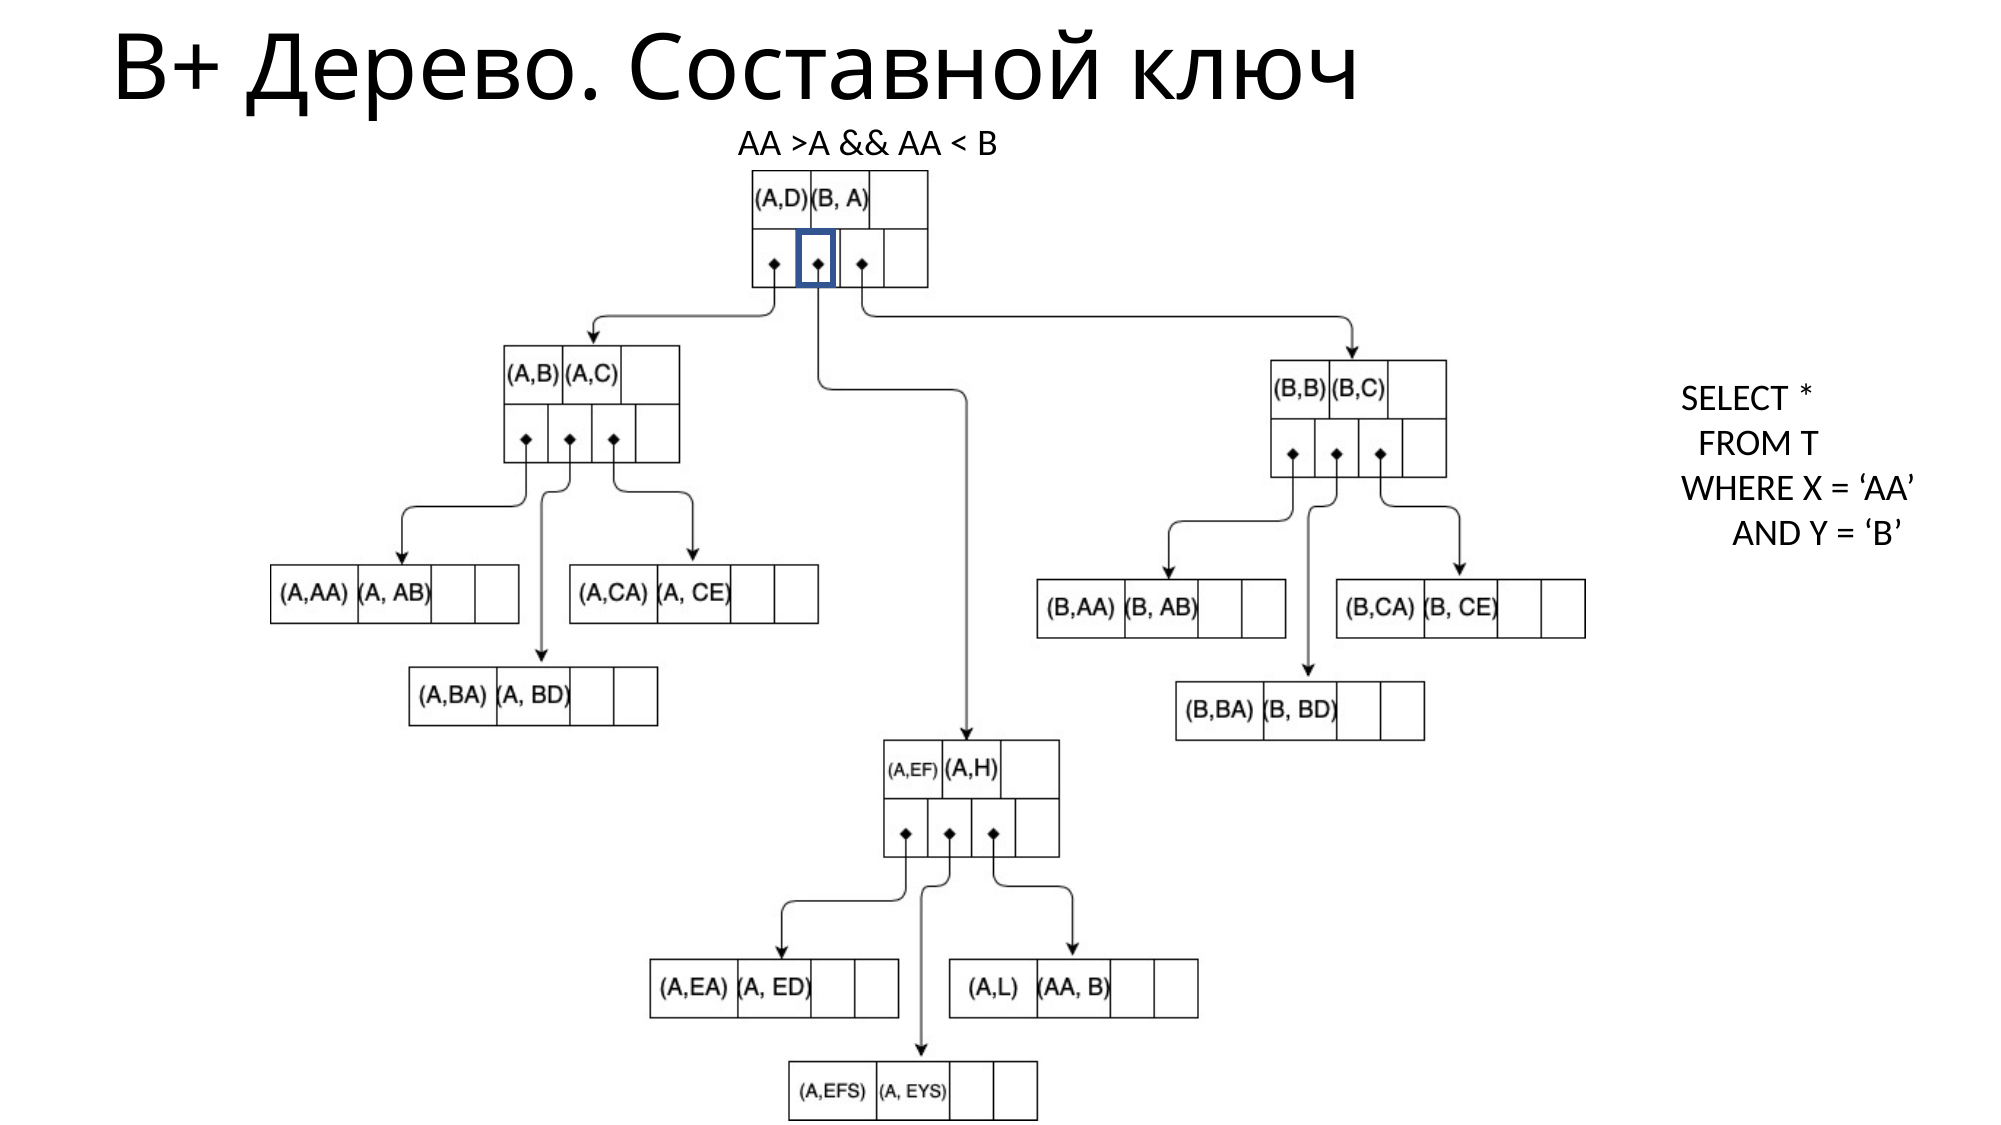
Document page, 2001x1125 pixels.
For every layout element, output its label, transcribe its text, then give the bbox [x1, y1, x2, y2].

picture [270, 170, 1586, 1121]
title B+ Дерево. Составной ключ [95, 0, 1821, 141]
text_box SELECT * FROM T WHERE X = ‘AA’ AND Y = ‘B’ [1666, 365, 1931, 561]
text_box AA >A && AA < B [723, 110, 1014, 170]
